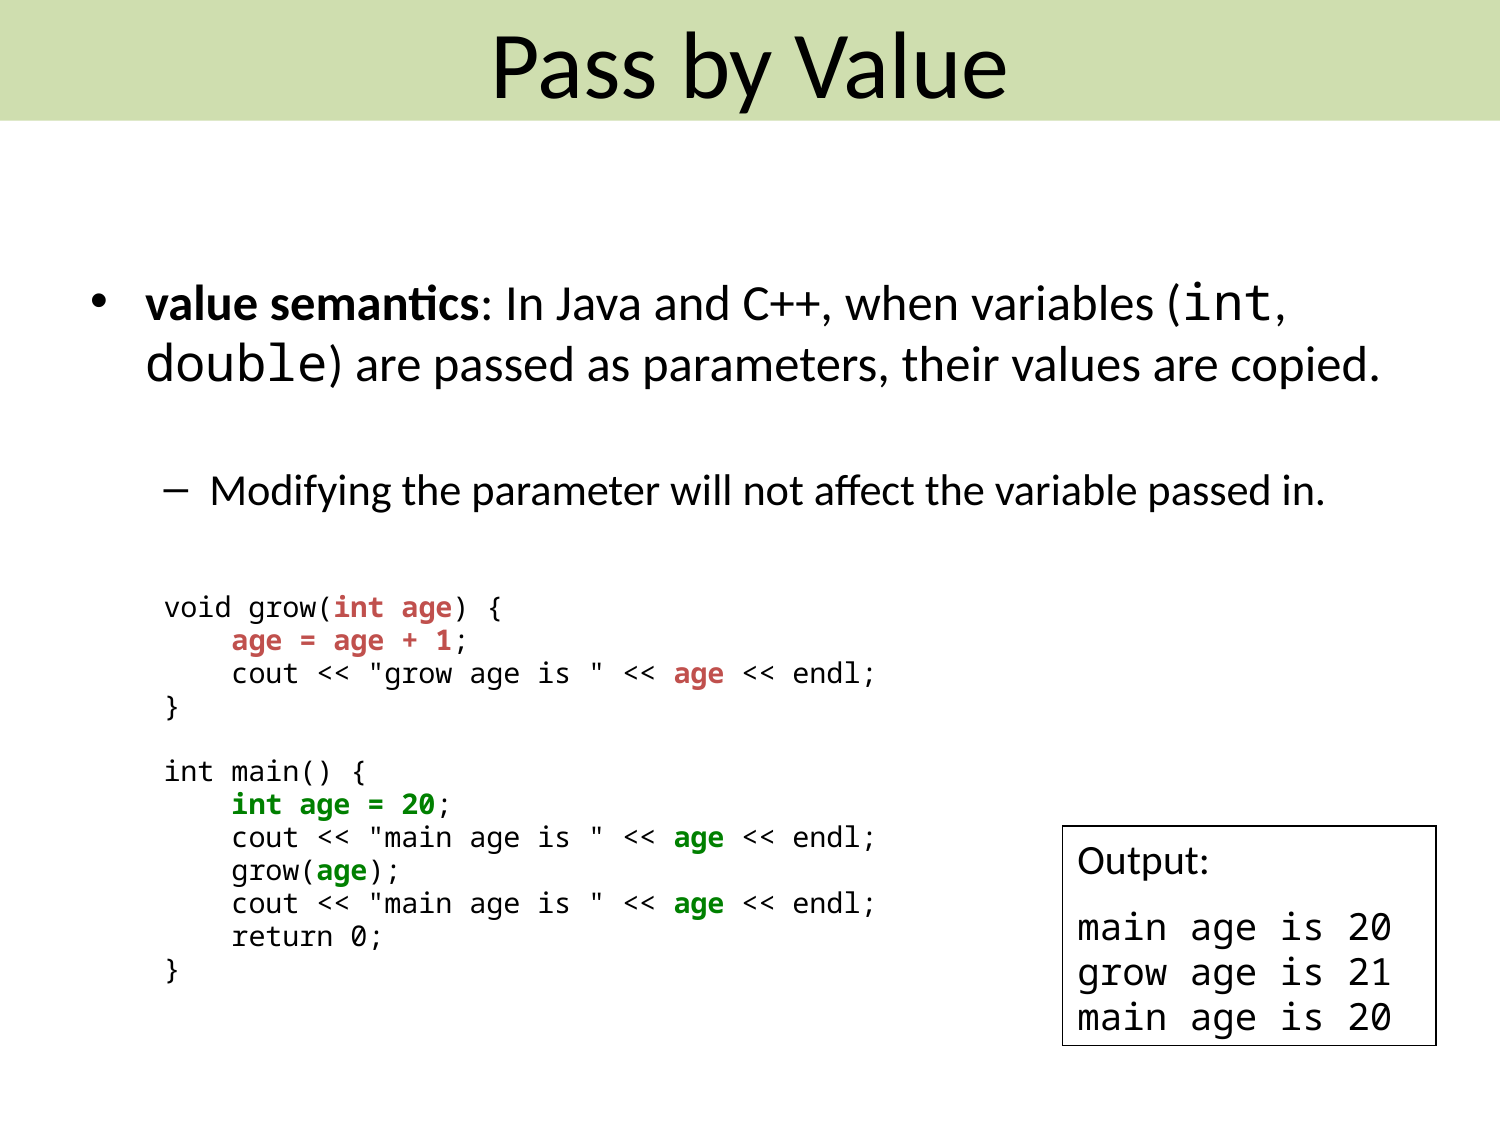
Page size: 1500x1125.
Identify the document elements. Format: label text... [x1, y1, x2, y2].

text_box Pass by Value [0, 0, 1500, 121]
list value semantics: In Java and C++, when variables (int, double) are passed as parameters, their values are copied. Modifying the parameter will not affect the variable passed in. void grow(int age) { age = age + 1; cout << "grow age is " << age << endl; } int main() { int age = 20; cout << "main age is " << age << endl; grow(age); cout << "main age is " << age << endl; return 0; } [75, 262, 1425, 1005]
text_box Output: main age is 20 grow age is 21 main age is 20 [1062, 825, 1436, 1046]
